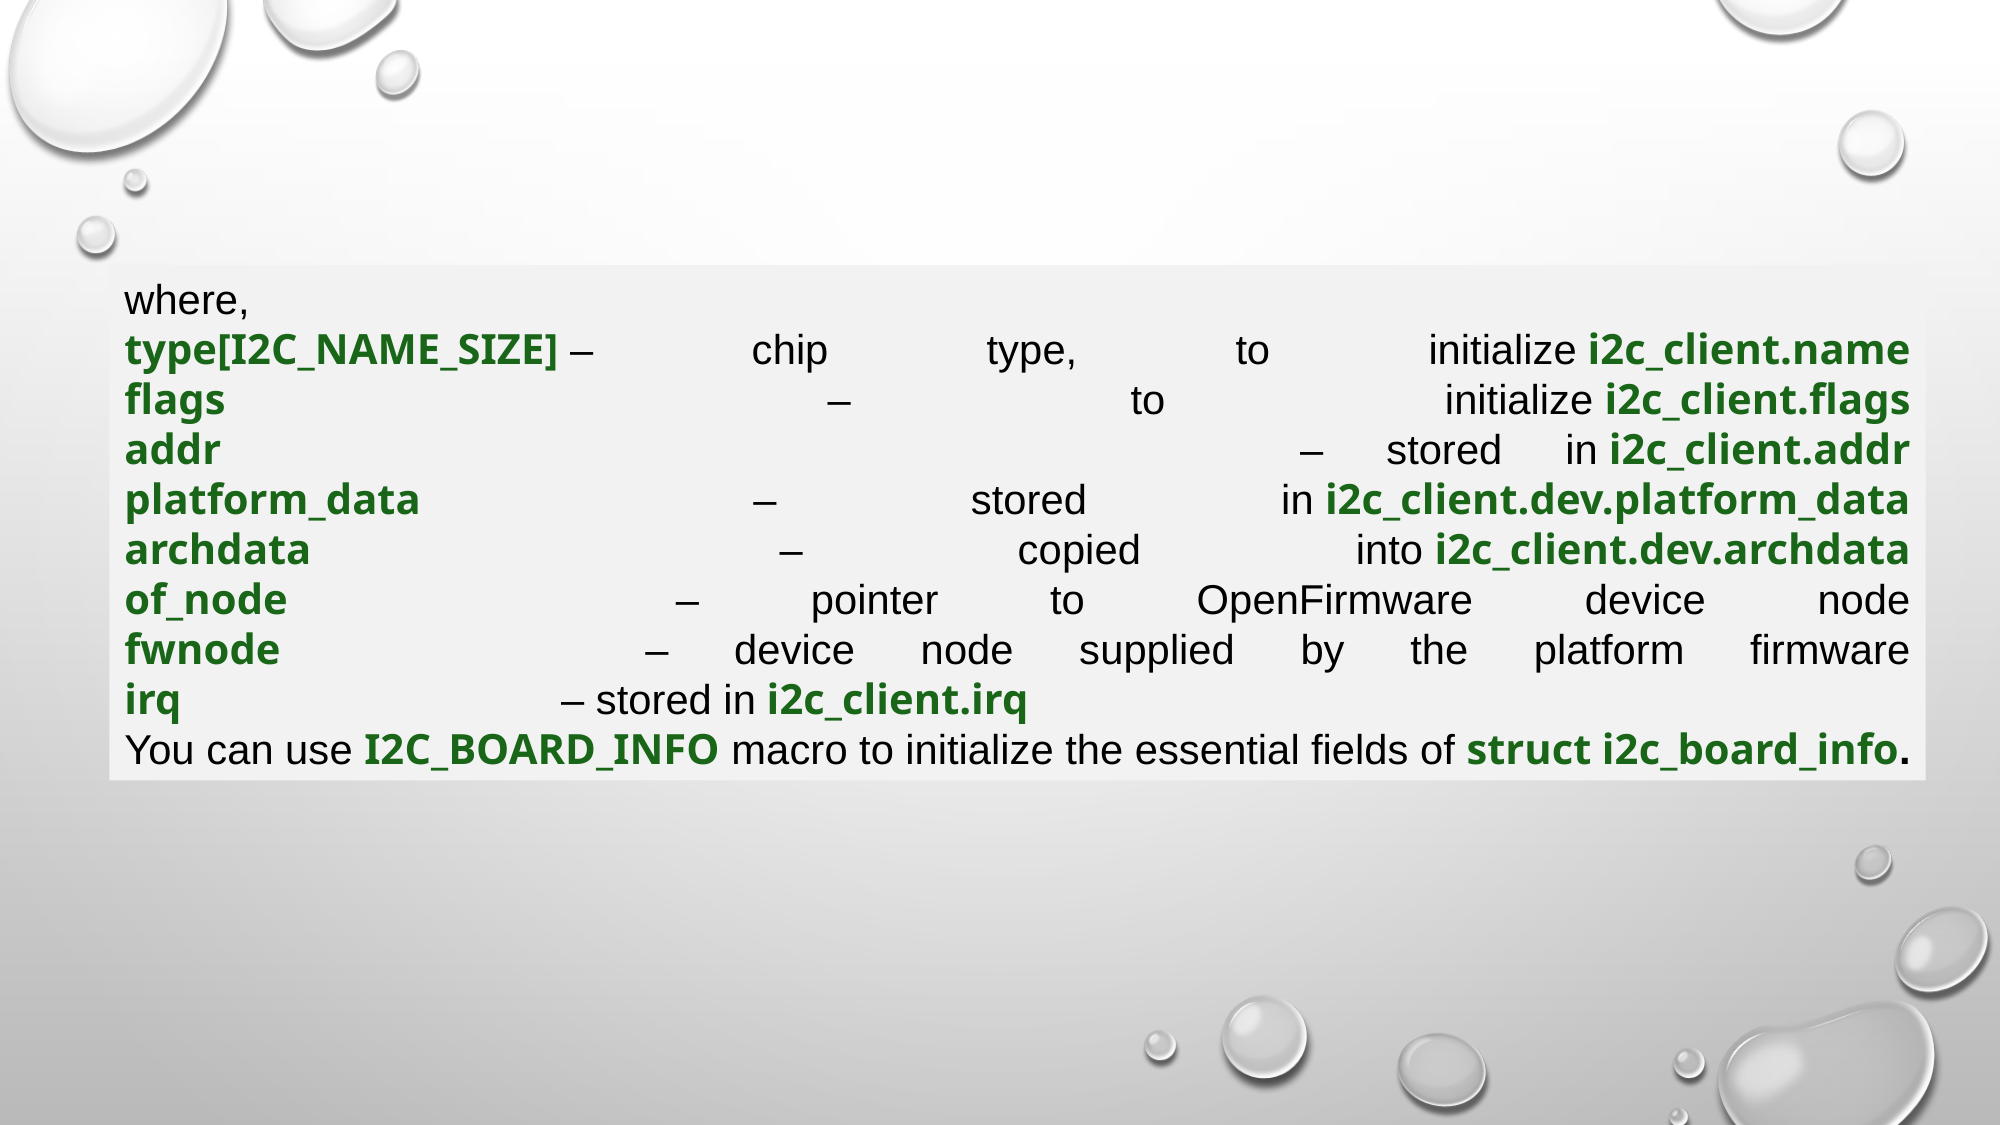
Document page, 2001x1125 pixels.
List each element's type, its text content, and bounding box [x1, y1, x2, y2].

picture [0, 0, 2000, 1125]
text_box where, type[I2C_NAME_SIZE] – chip type, to initialize i2c_client.name flags – to initialize i2c_client.flags addr – stored in i2c_client.addr platform_data – stored in i2c_client.dev.platform_data archdata – copied into i2c_client.dev.archdata of_node – pointer to OpenFirmware device node fwnode – device node supplied by the platform firmware irq – stored in i2c_client.irq You can use I2C_BOARD_INFO macro to initialize the essential fields of struct i2c_board_info. [109, 265, 1926, 781]
